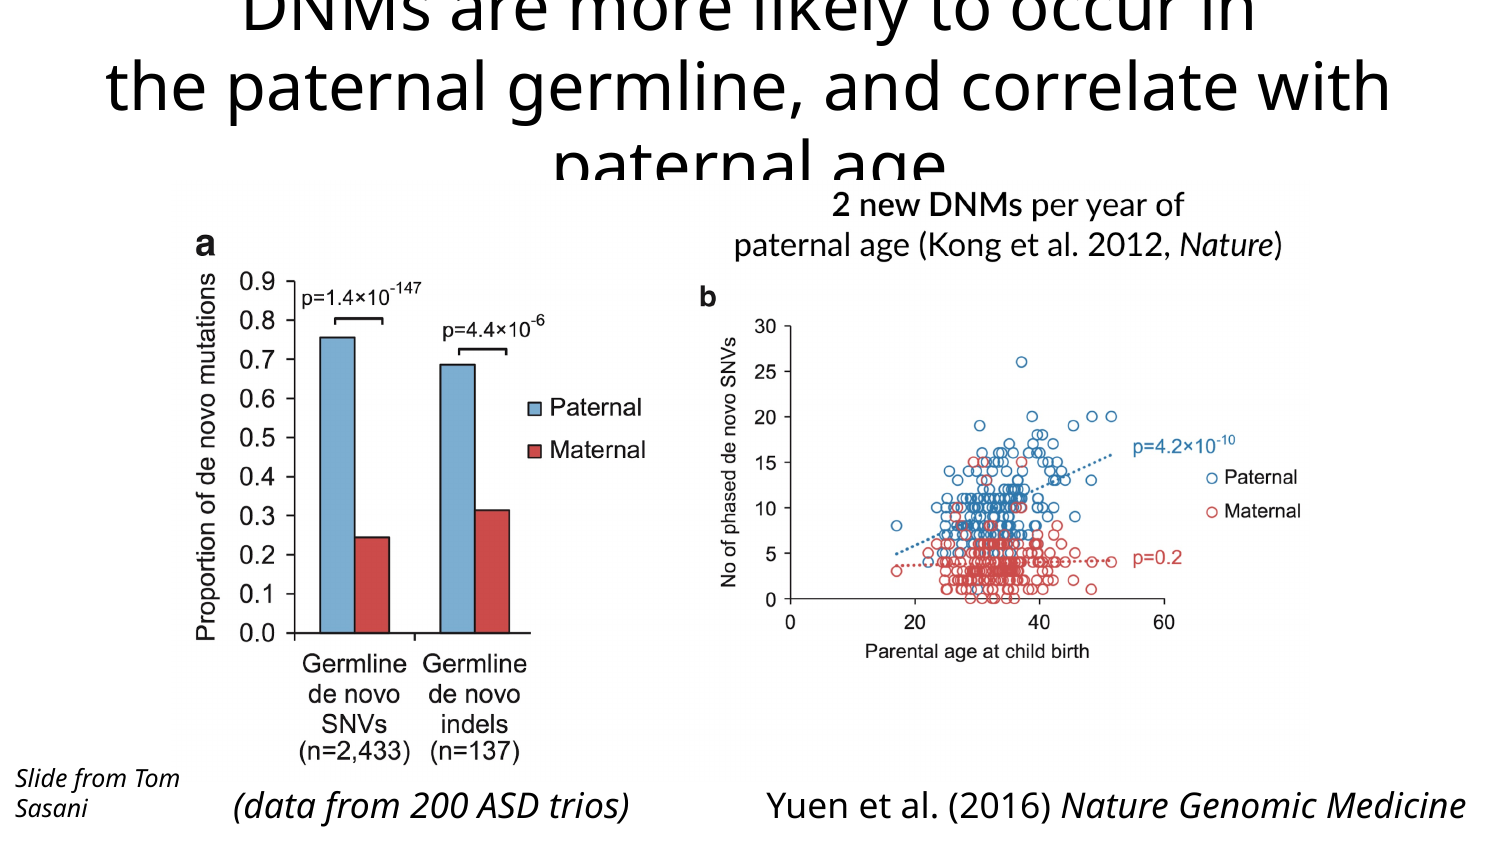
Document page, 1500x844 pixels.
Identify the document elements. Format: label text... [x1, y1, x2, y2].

text_box (data from 200 ASD trios) [222, 791, 641, 827]
text_box Yuen et al. (2016) Nature Genomic Medicine [739, 782, 1494, 828]
title DNMs are more likely to occur in the paternal germline, and correlate with paternal age [16, 0, 1484, 177]
picture [171, 180, 1310, 782]
text_box Slide from Tom Sasani [9, 770, 215, 814]
